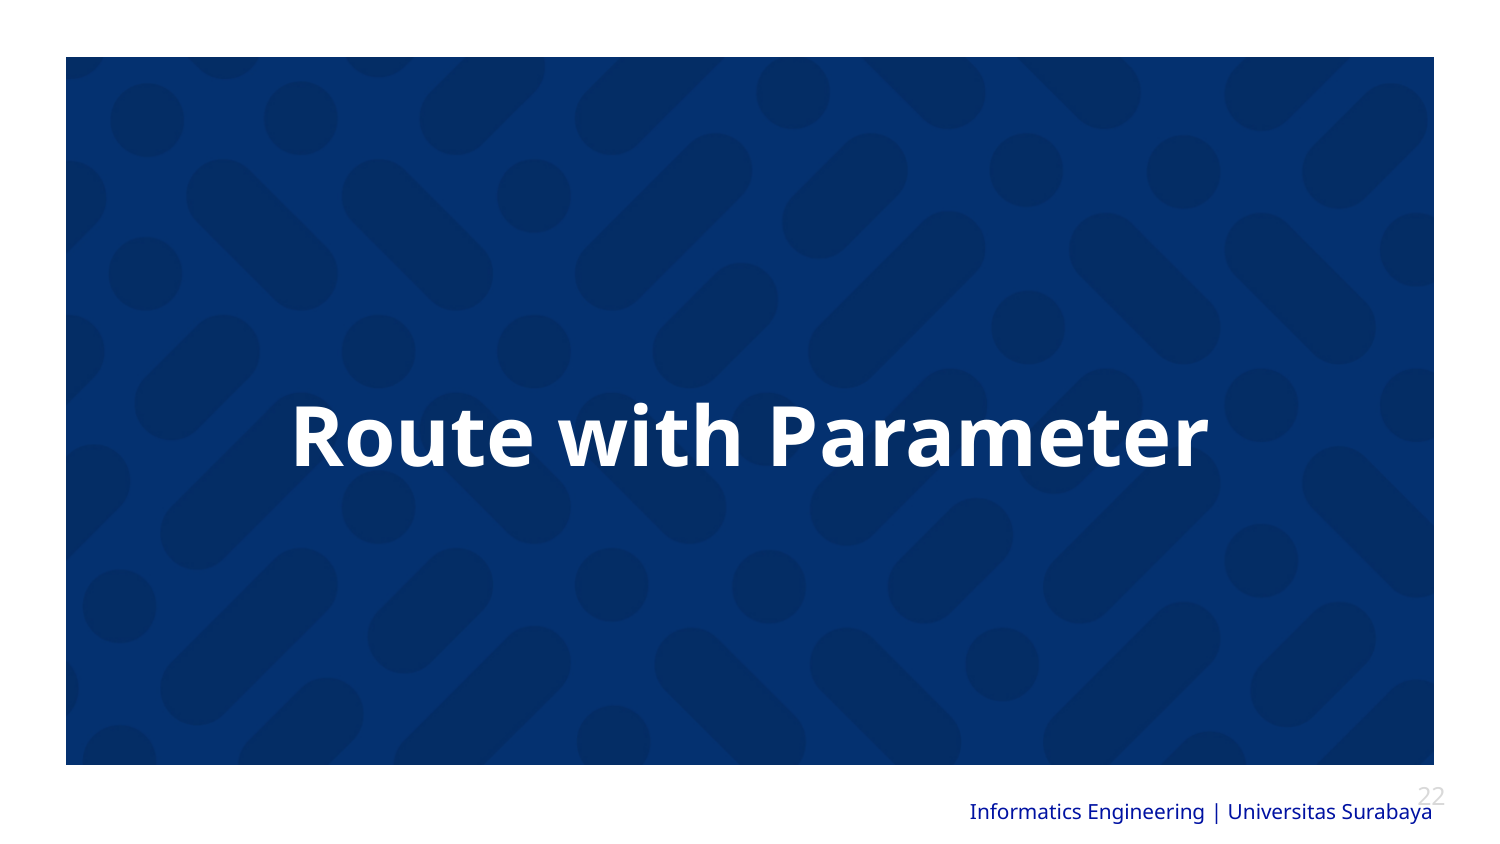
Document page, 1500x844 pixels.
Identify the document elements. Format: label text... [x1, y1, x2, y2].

slide_number 22 [1402, 764, 1493, 830]
picture [66, 498, 1434, 765]
title Route with Parameter [0, 397, 1500, 498]
text_box Informatics Engineering | Universitas Surabaya [953, 791, 1448, 828]
picture [66, 57, 1434, 397]
